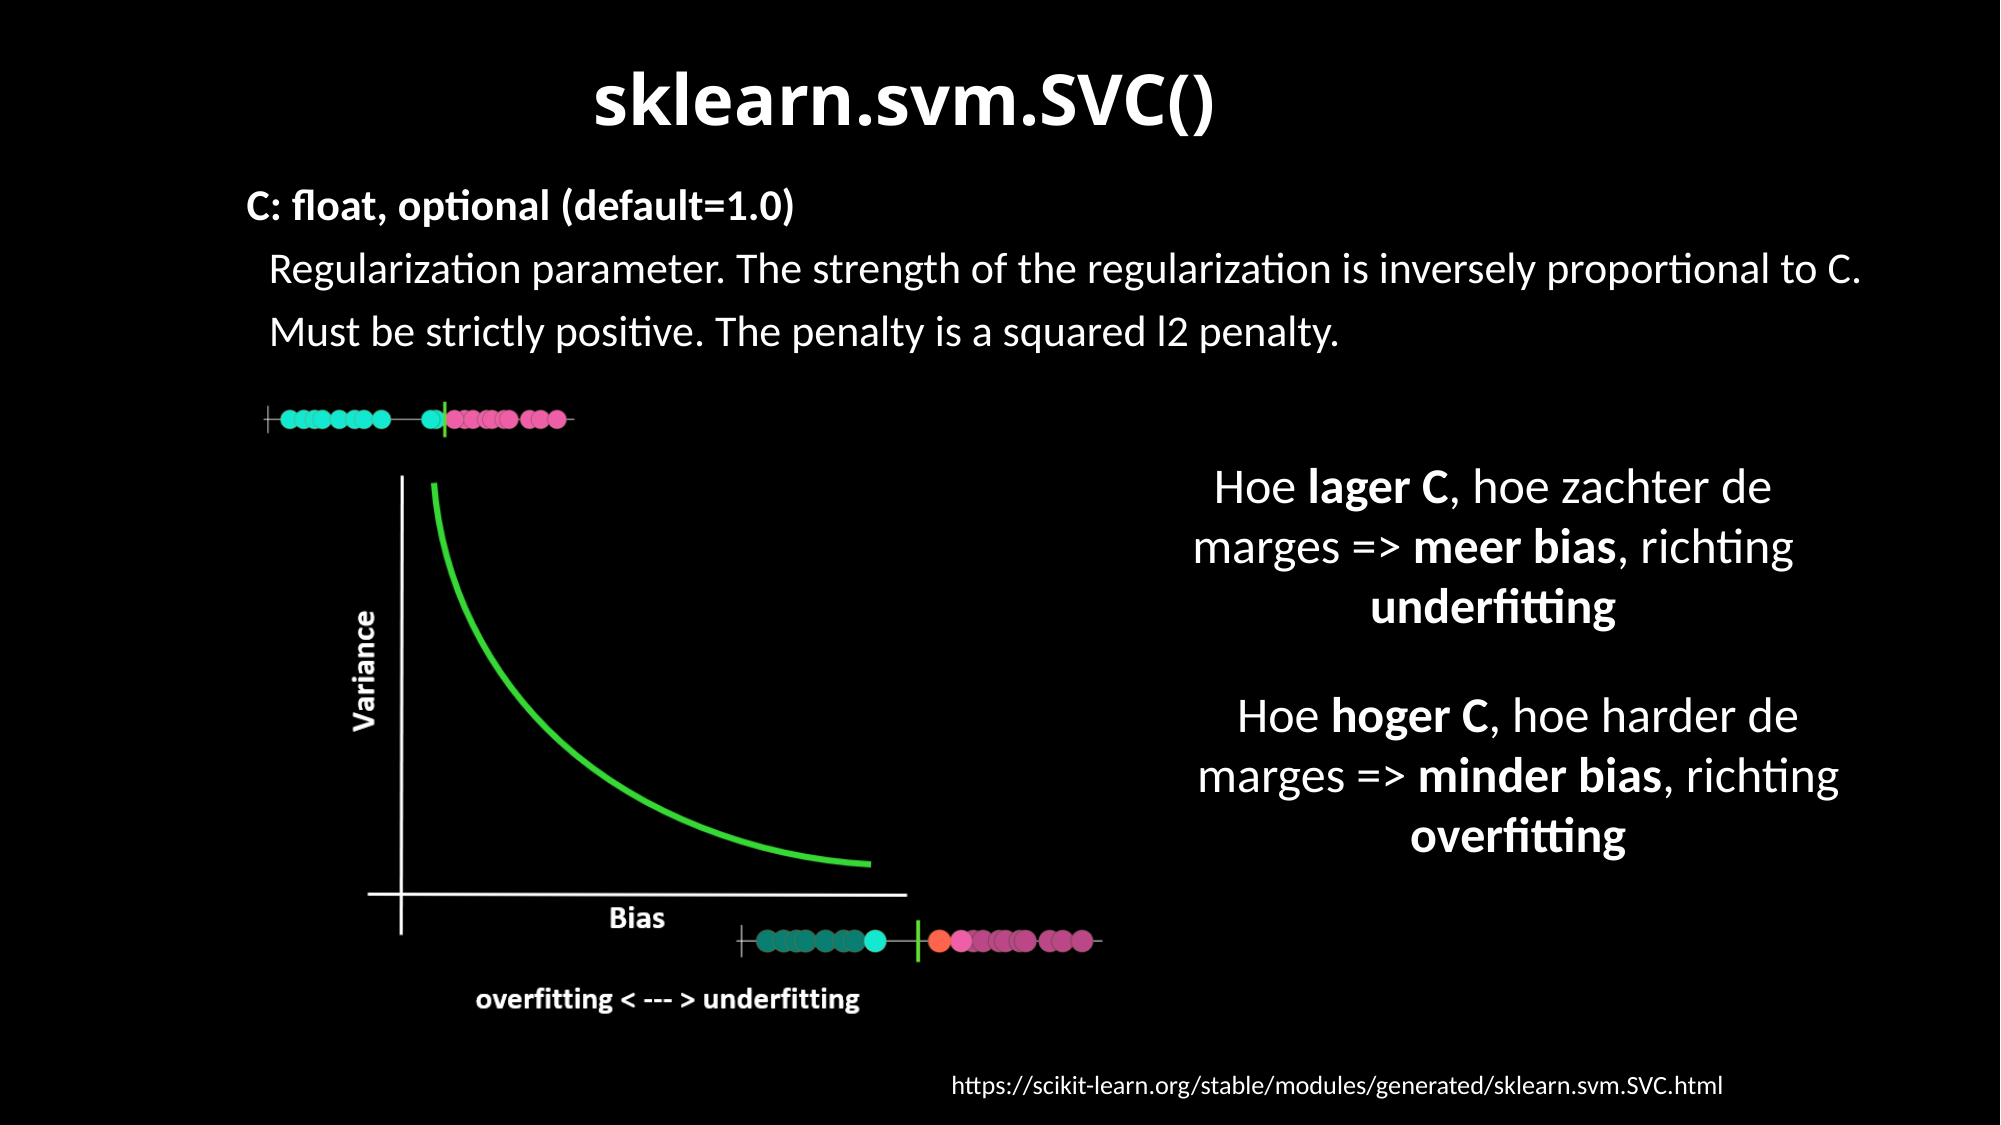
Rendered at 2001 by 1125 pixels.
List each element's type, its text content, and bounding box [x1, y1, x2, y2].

text_box C: float, optional (default=1.0) Regularization parameter. The strength of the regularization is inversely proportional to C. Must be strictly positive. The penalty is a squared l2 penalty. [240, 159, 1874, 362]
text_box sklearn.svm.SVC() [587, 29, 1222, 146]
text_box https://scikit-learn.org/stable/modules/generated/sklearn.svm.SVC.html [945, 1062, 1730, 1106]
text_box Hoe lager C, hoe zachter de marges => meer bias, richting underfitting [1134, 444, 1853, 642]
text_box Hoe hoger C, hoe harder de marges => minder bias, richting overfitting [1158, 674, 1878, 871]
picture [240, 378, 1134, 1044]
